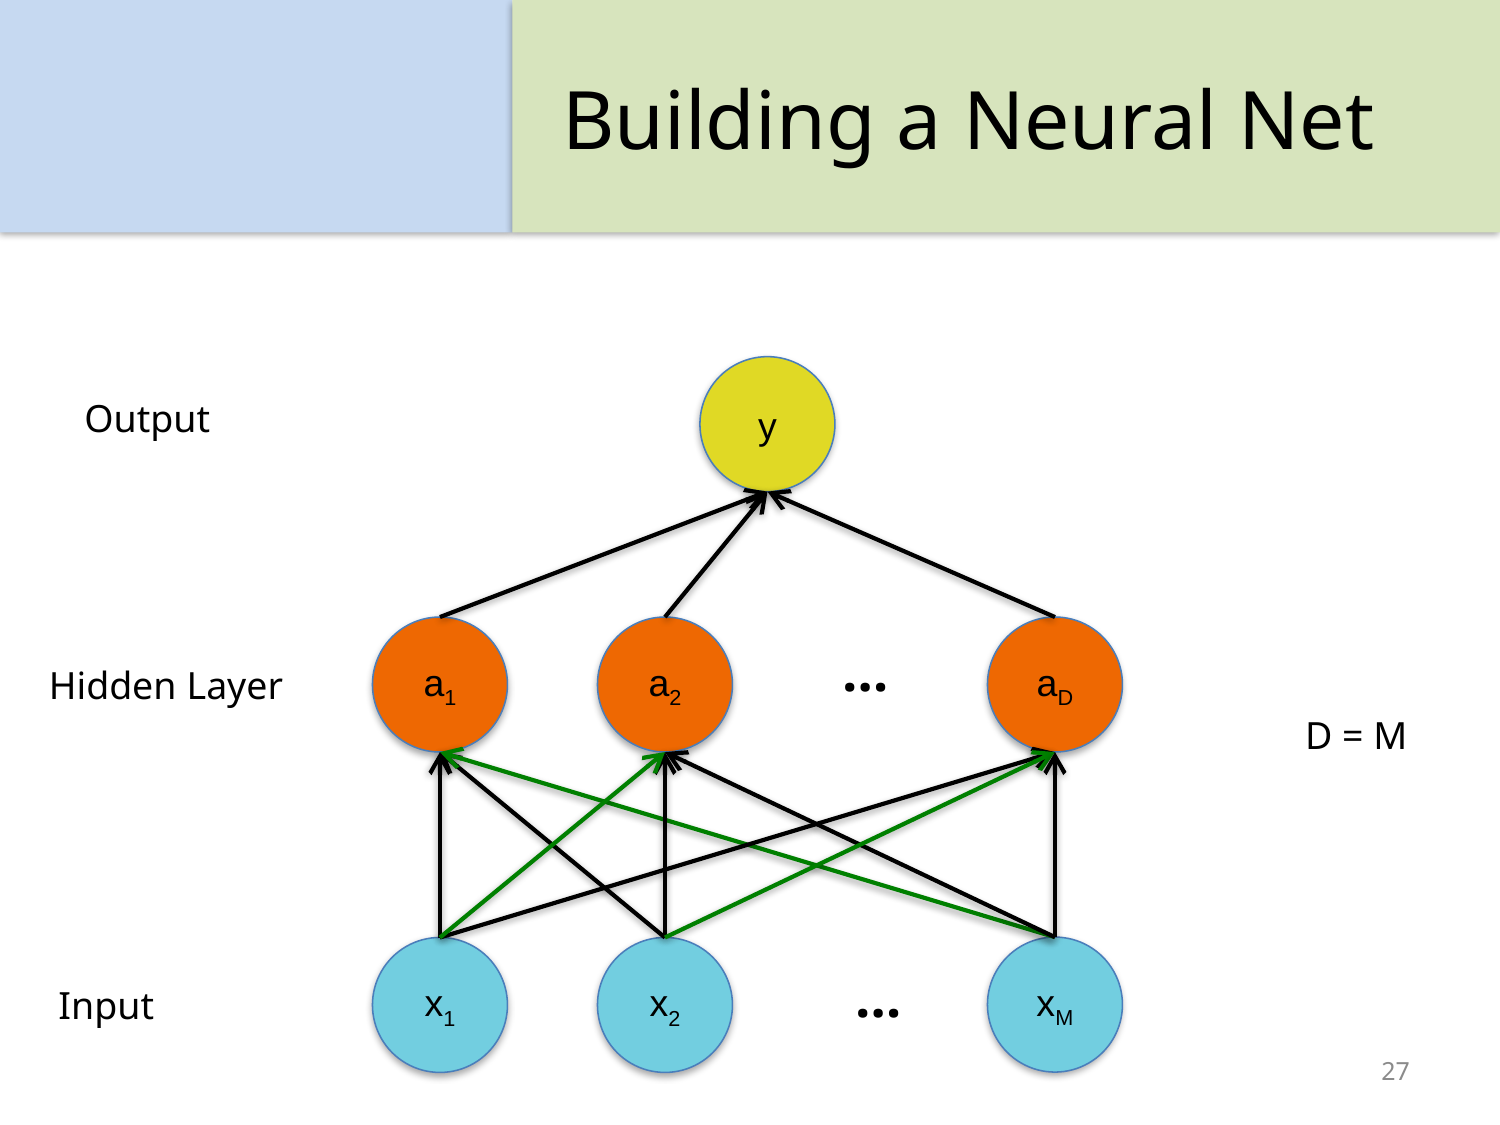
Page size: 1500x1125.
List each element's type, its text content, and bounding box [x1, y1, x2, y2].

text_box aD [986, 616, 1124, 753]
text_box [540, 390, 667, 719]
text_box … [834, 955, 923, 1036]
text_box y [699, 355, 836, 489]
text_box a2 [611, 617, 734, 748]
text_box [653, 502, 780, 606]
slide_number 27 [1074, 1042, 1425, 1103]
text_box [848, 410, 975, 699]
text_box Input [0, 974, 213, 1035]
text_box Output [69, 387, 282, 448]
text_box a1 [371, 616, 509, 753]
title Building a Neural Net [512, 23, 1425, 211]
text_box Hidden Layer [0, 654, 335, 715]
text_box x1 [371, 937, 509, 1074]
text_box xM [986, 936, 1124, 1073]
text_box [664, 751, 1054, 938]
text_box D = M [1187, 704, 1500, 765]
text_box x2 [596, 947, 734, 1074]
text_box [439, 751, 663, 938]
text_box … [822, 630, 910, 710]
